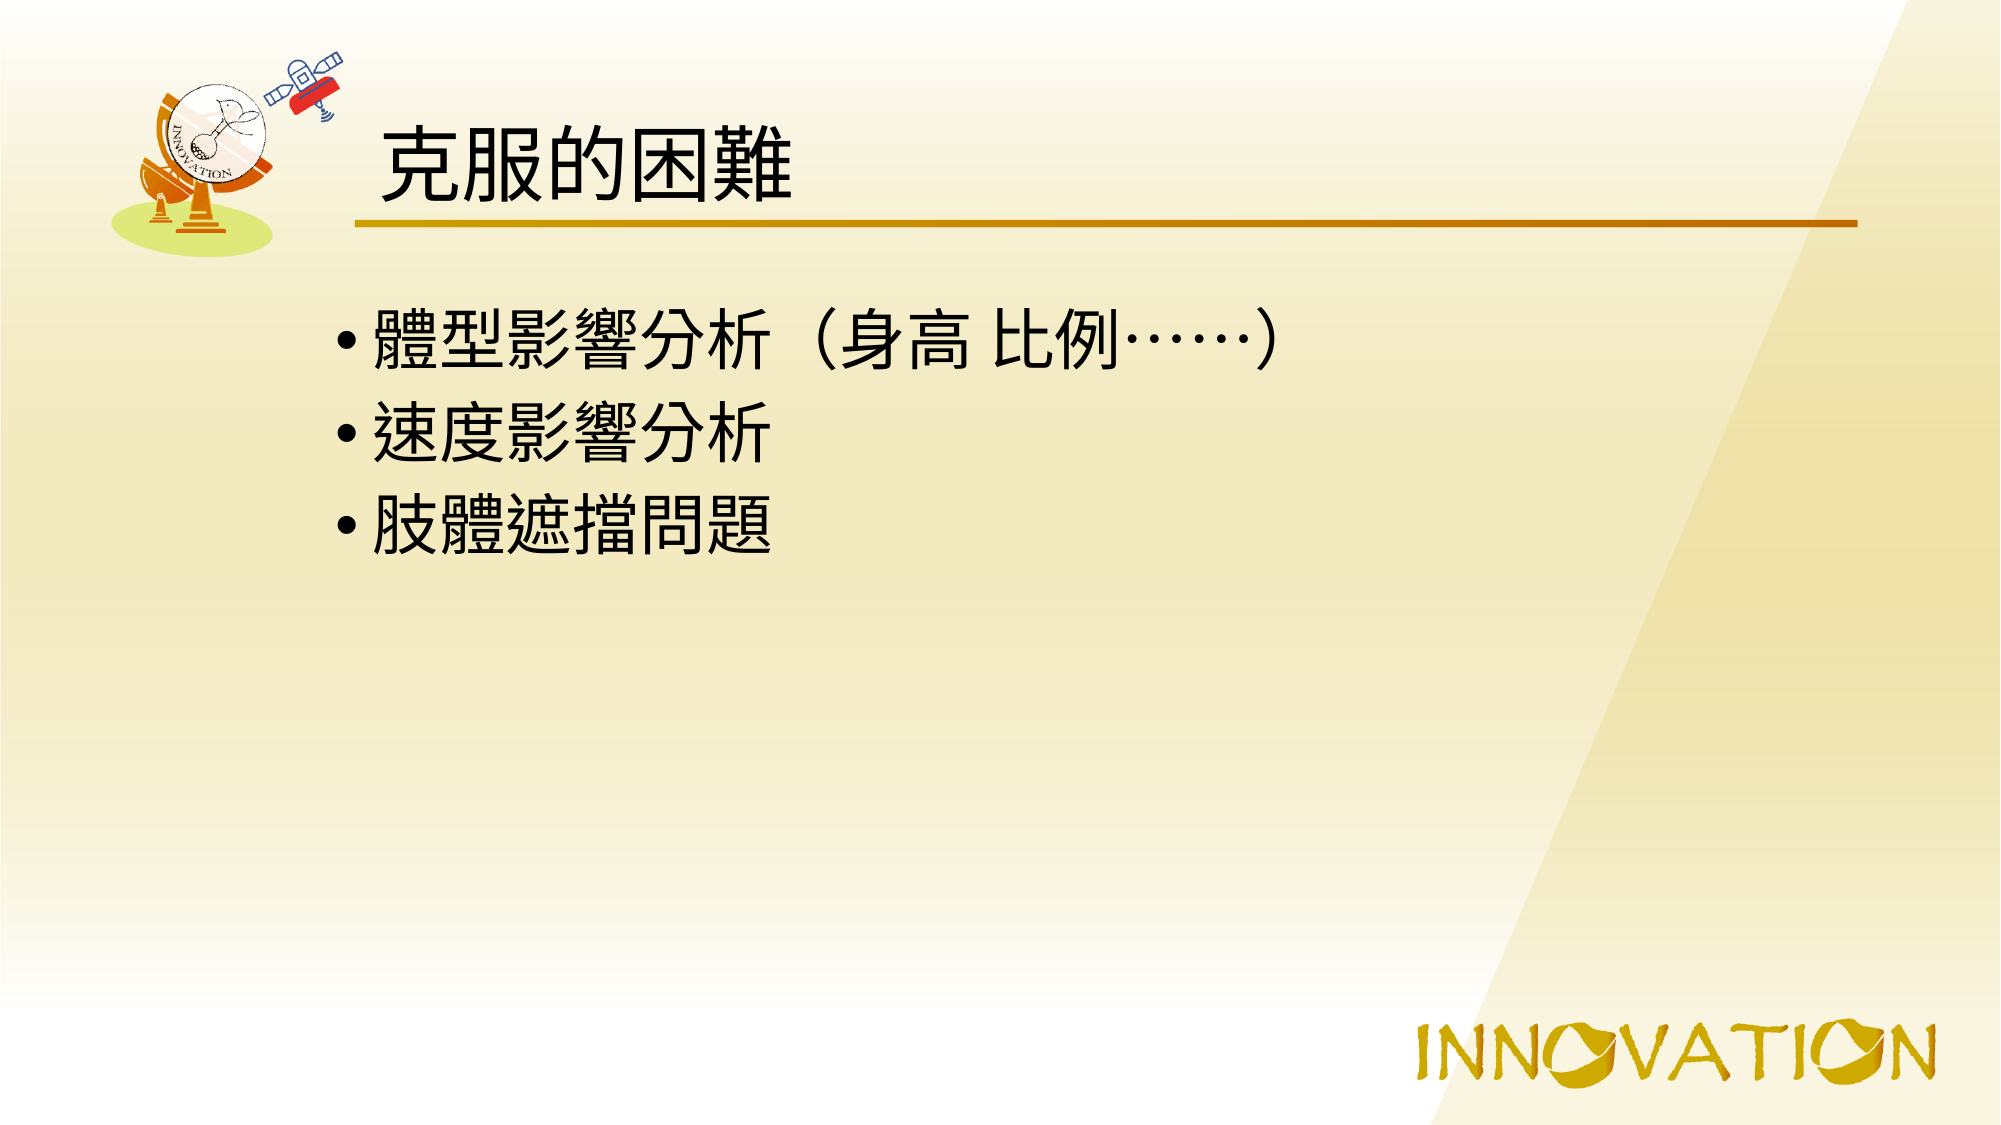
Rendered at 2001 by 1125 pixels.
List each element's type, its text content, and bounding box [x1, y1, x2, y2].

picture [0, 0, 2001, 1125]
title 克服的困難 [137, 59, 1863, 278]
list 體型影響分析（身高 比例⋯⋯） 速度影響分析 肢體遮擋問題 [320, 299, 1863, 1014]
